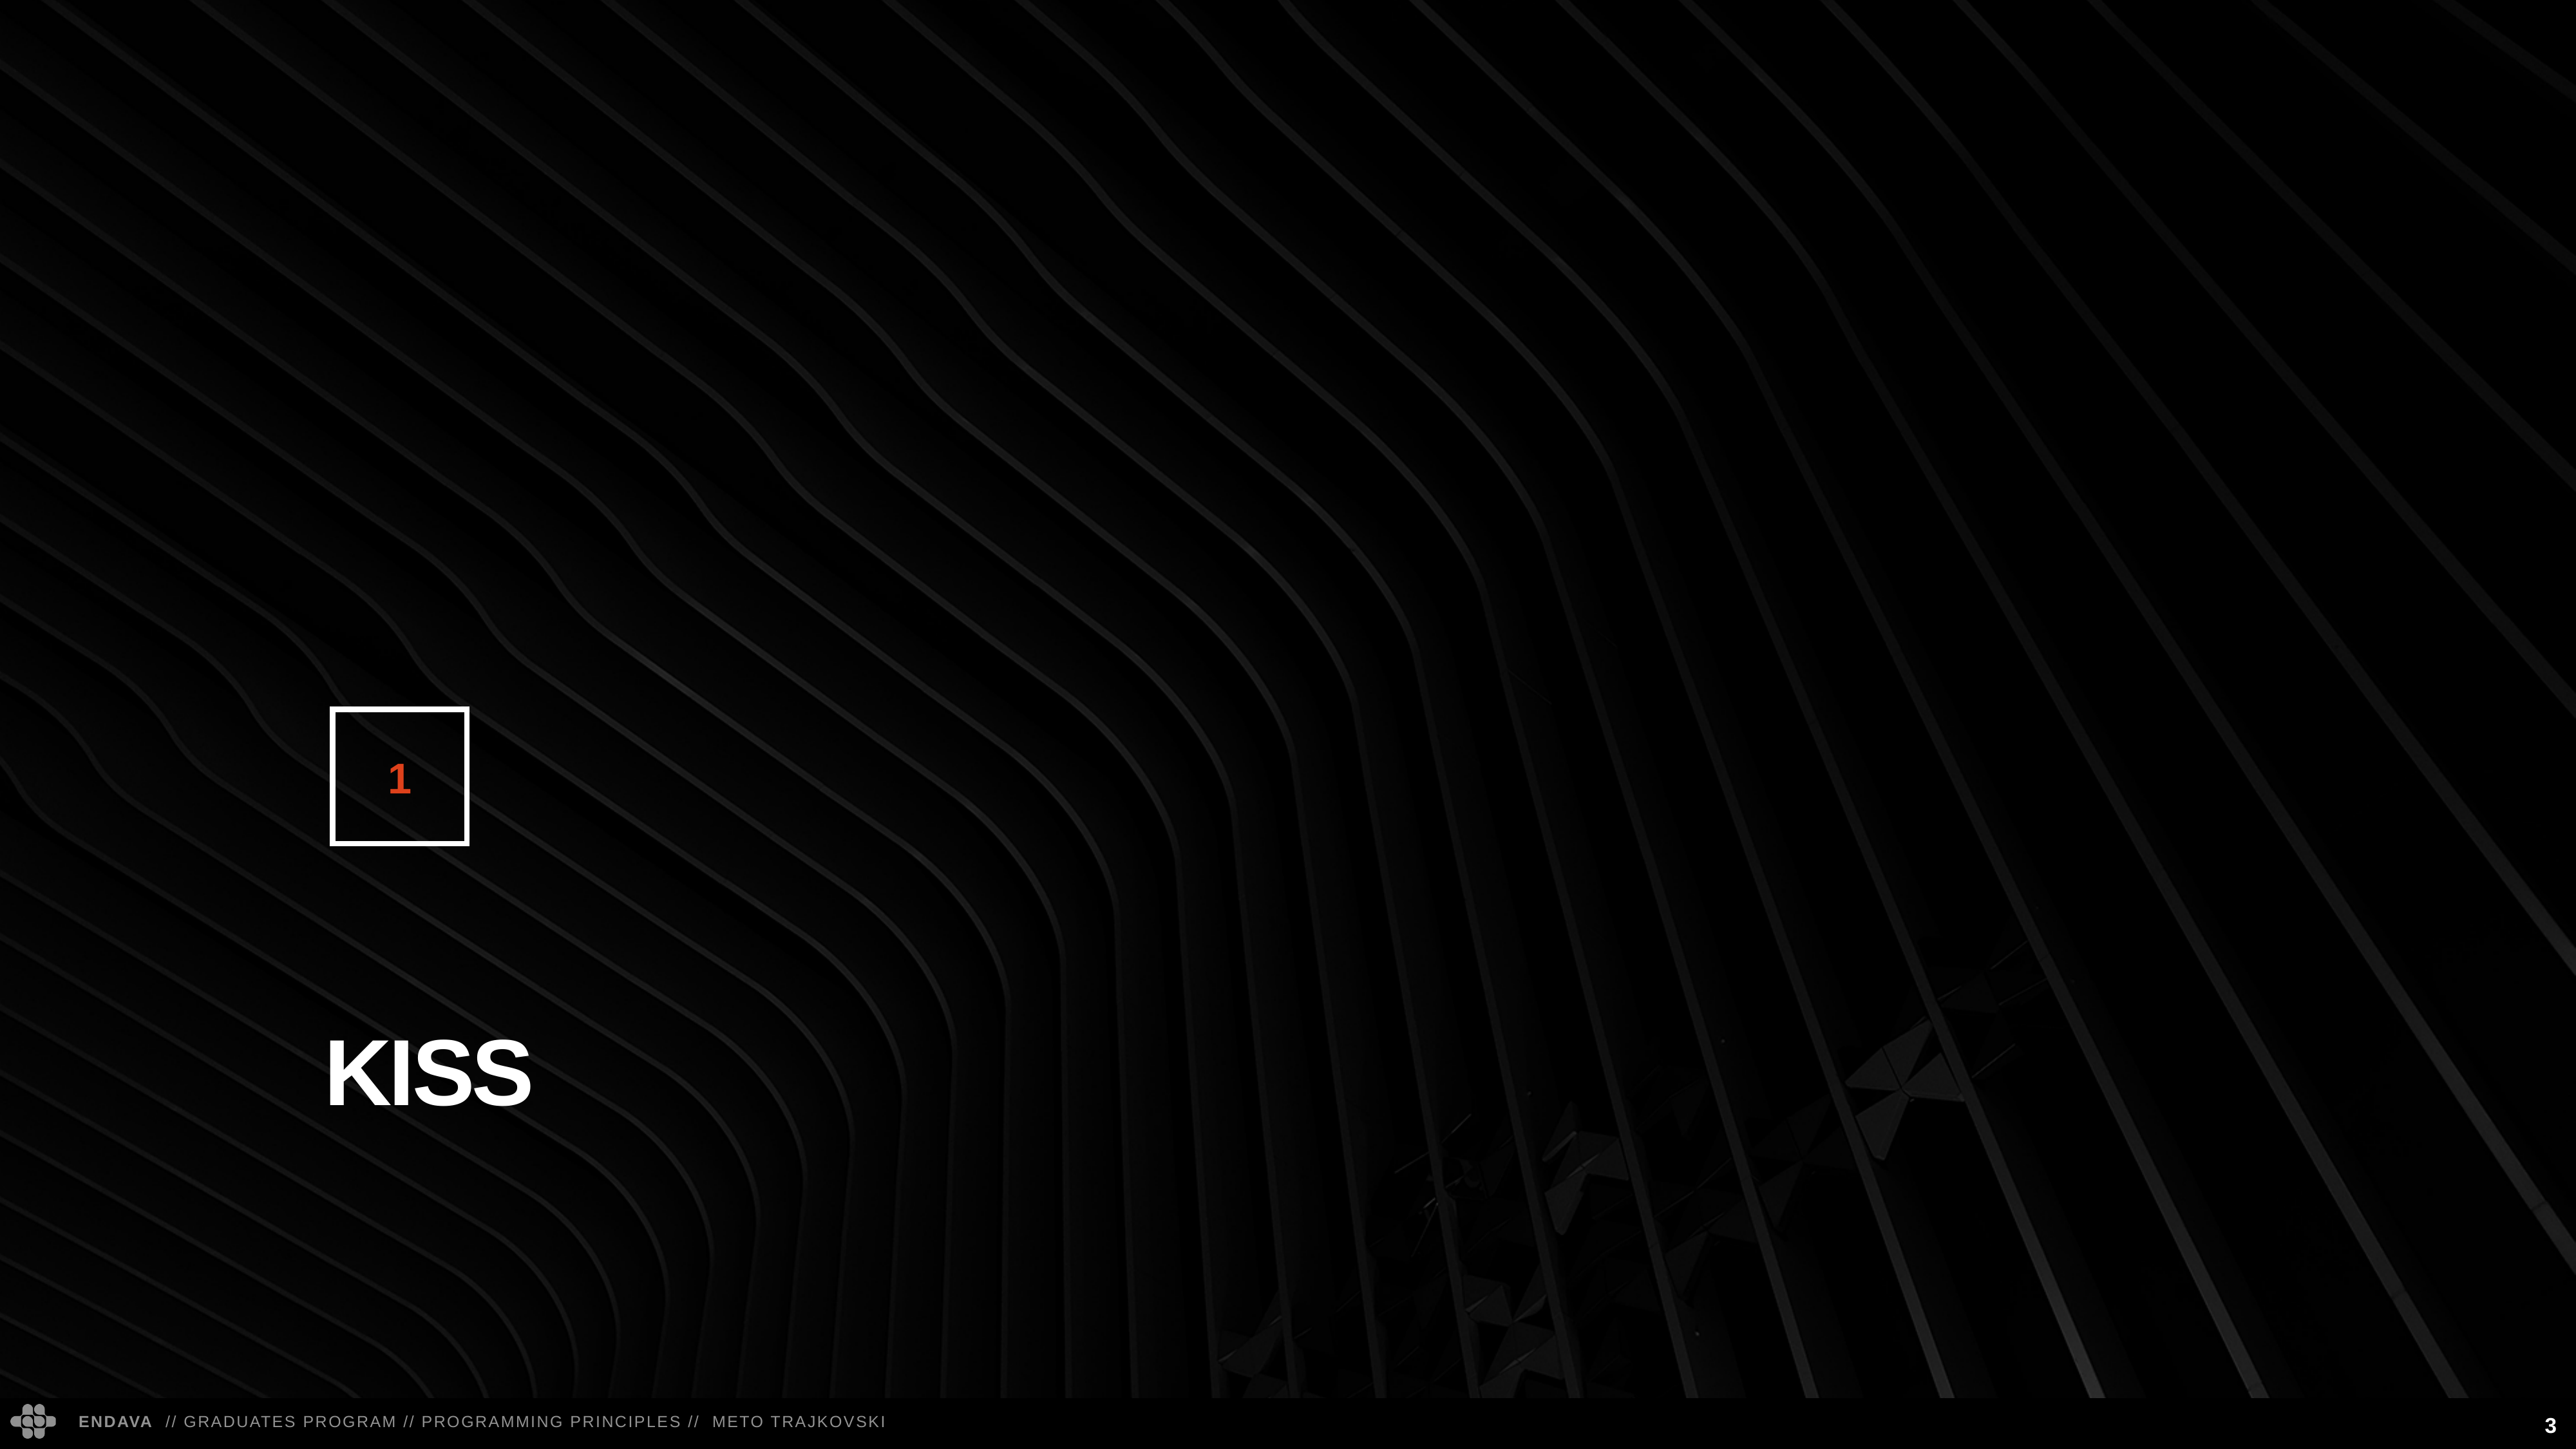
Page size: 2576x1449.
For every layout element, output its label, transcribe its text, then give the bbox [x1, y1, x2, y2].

slide_number 3 [2535, 1403, 2565, 1445]
picture [0, 0, 2576, 1398]
